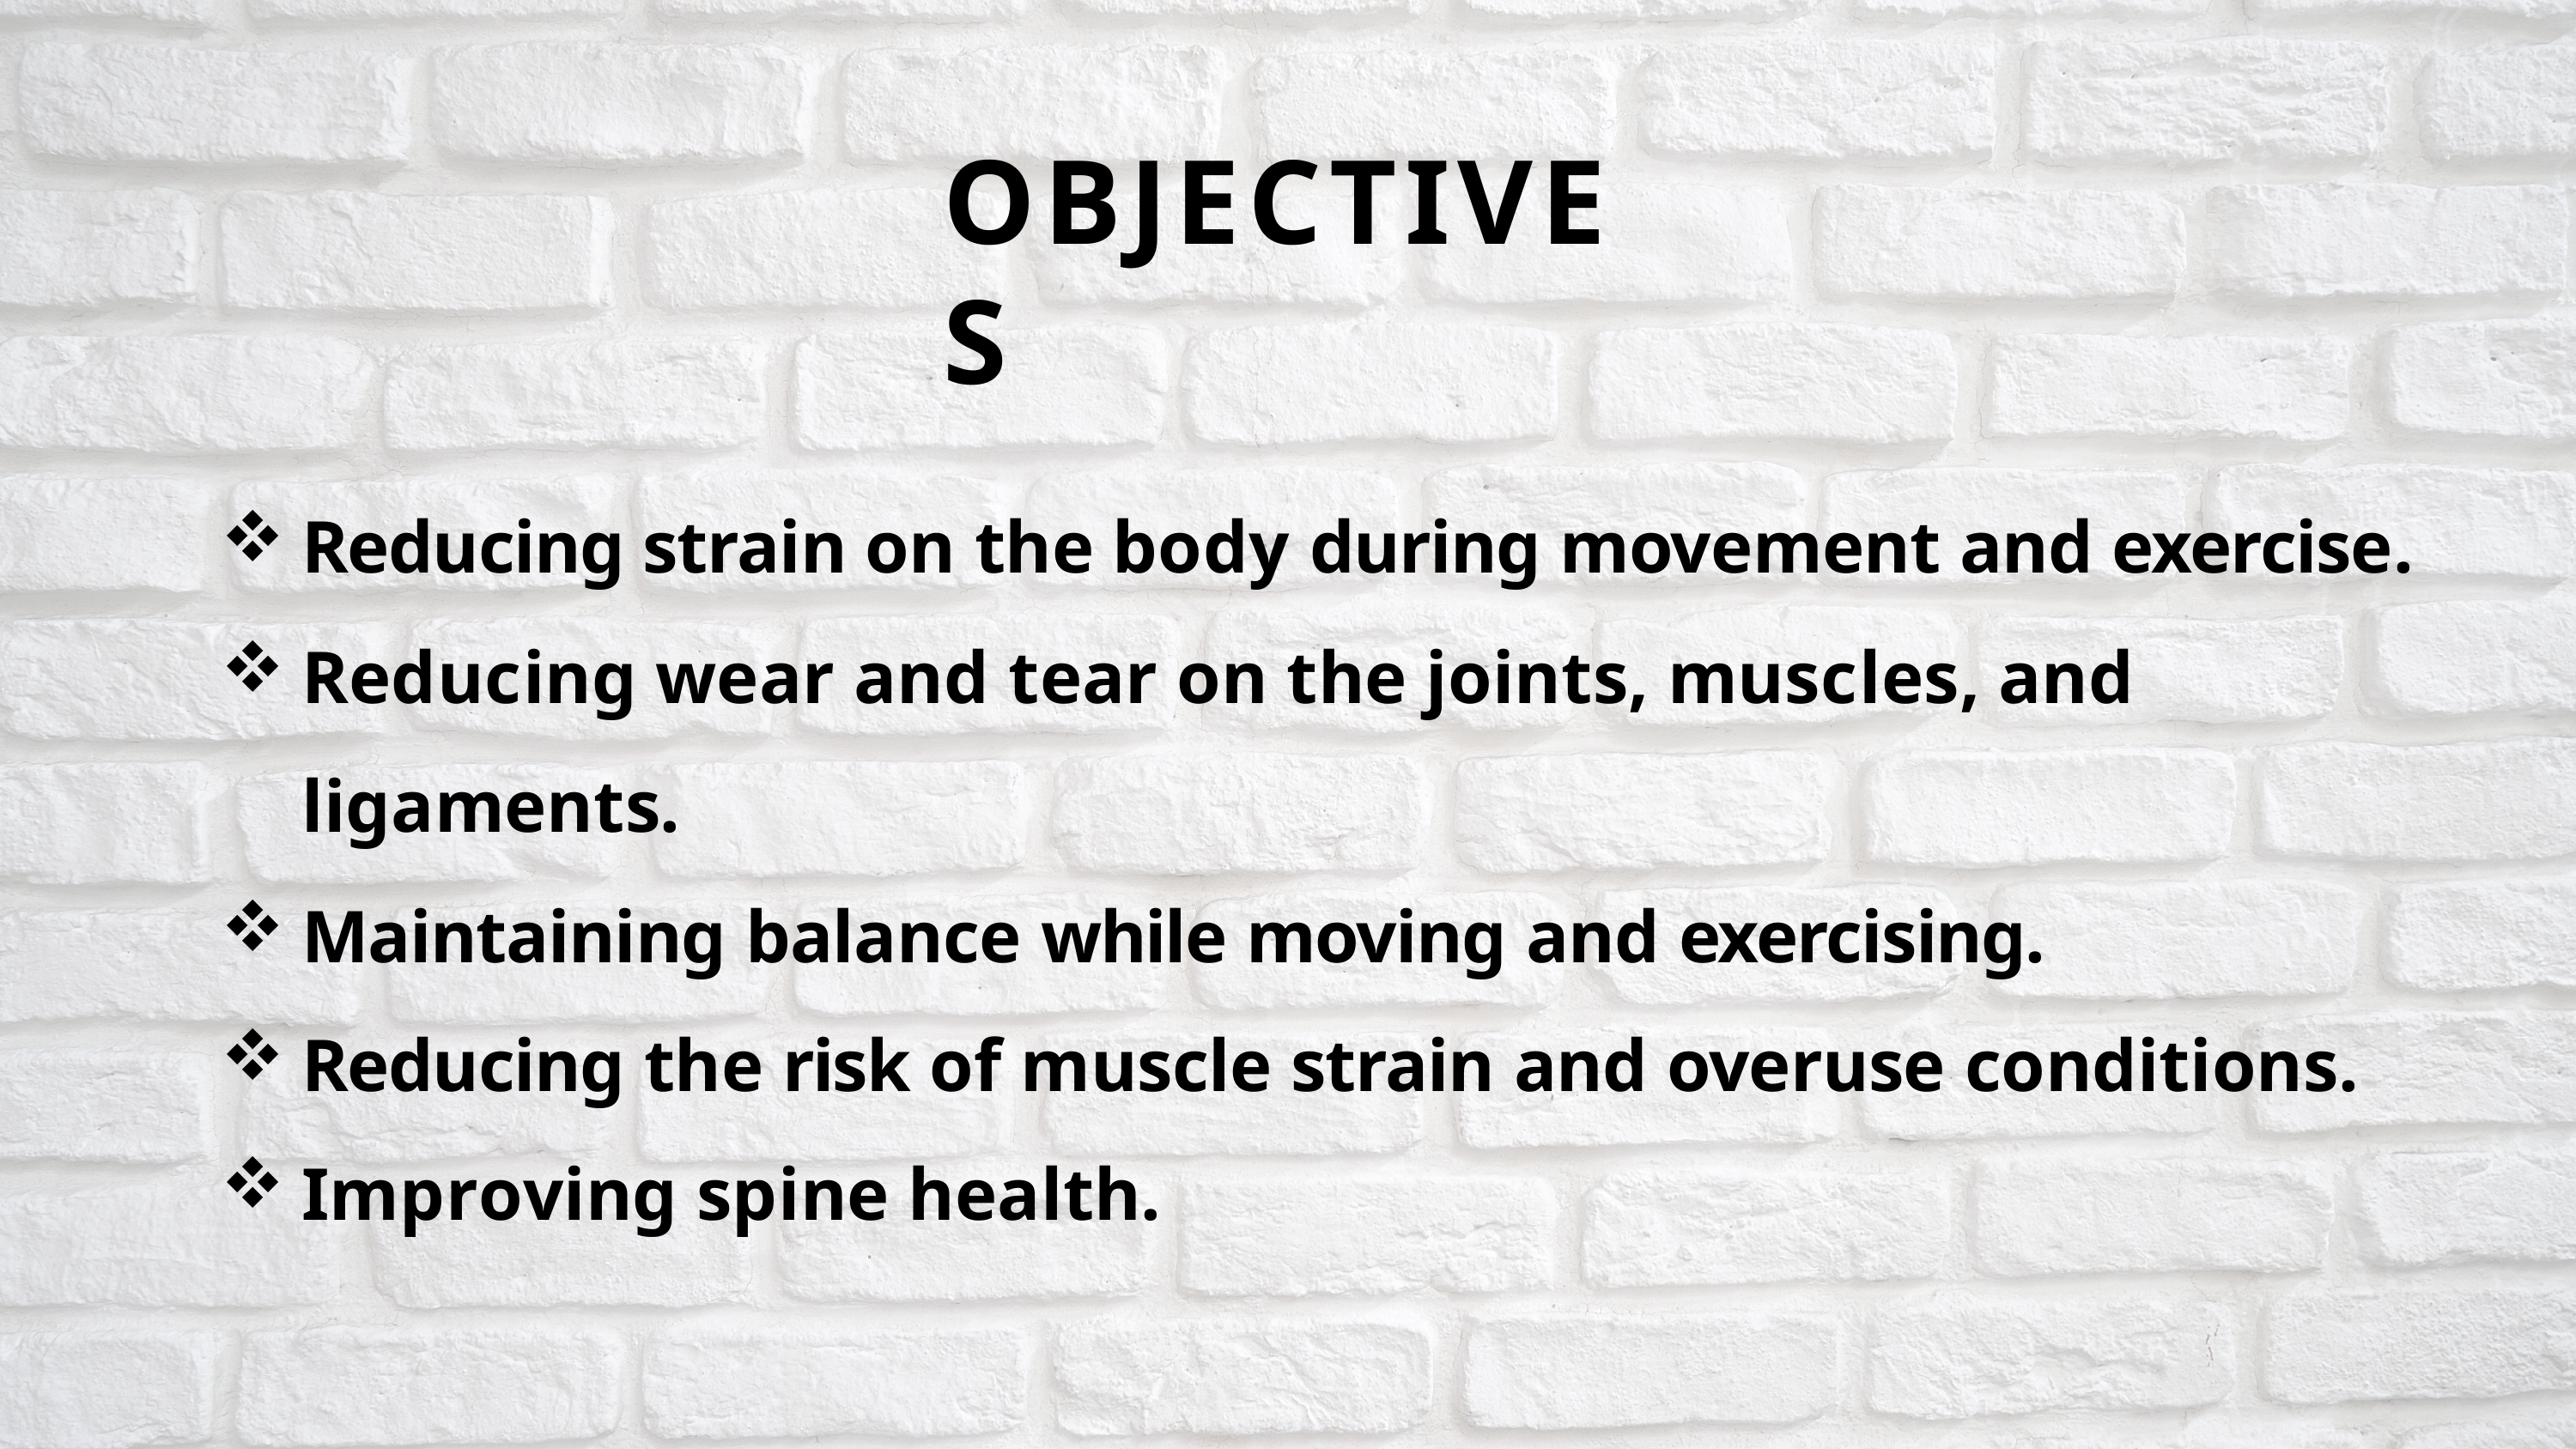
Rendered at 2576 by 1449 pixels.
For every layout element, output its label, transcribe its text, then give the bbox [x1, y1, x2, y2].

title OBJECTIVES [941, 126, 1676, 408]
list Reducing strain on the body during movement and exercise. Reducing wear and tear on the joints, muscles, and ligaments. Maintaining balance while moving and exercising. Reducing the risk of muscle strain and overuse conditions. Improving spine health. [76, 423, 2500, 1287]
picture [0, 0, 2576, 1449]
